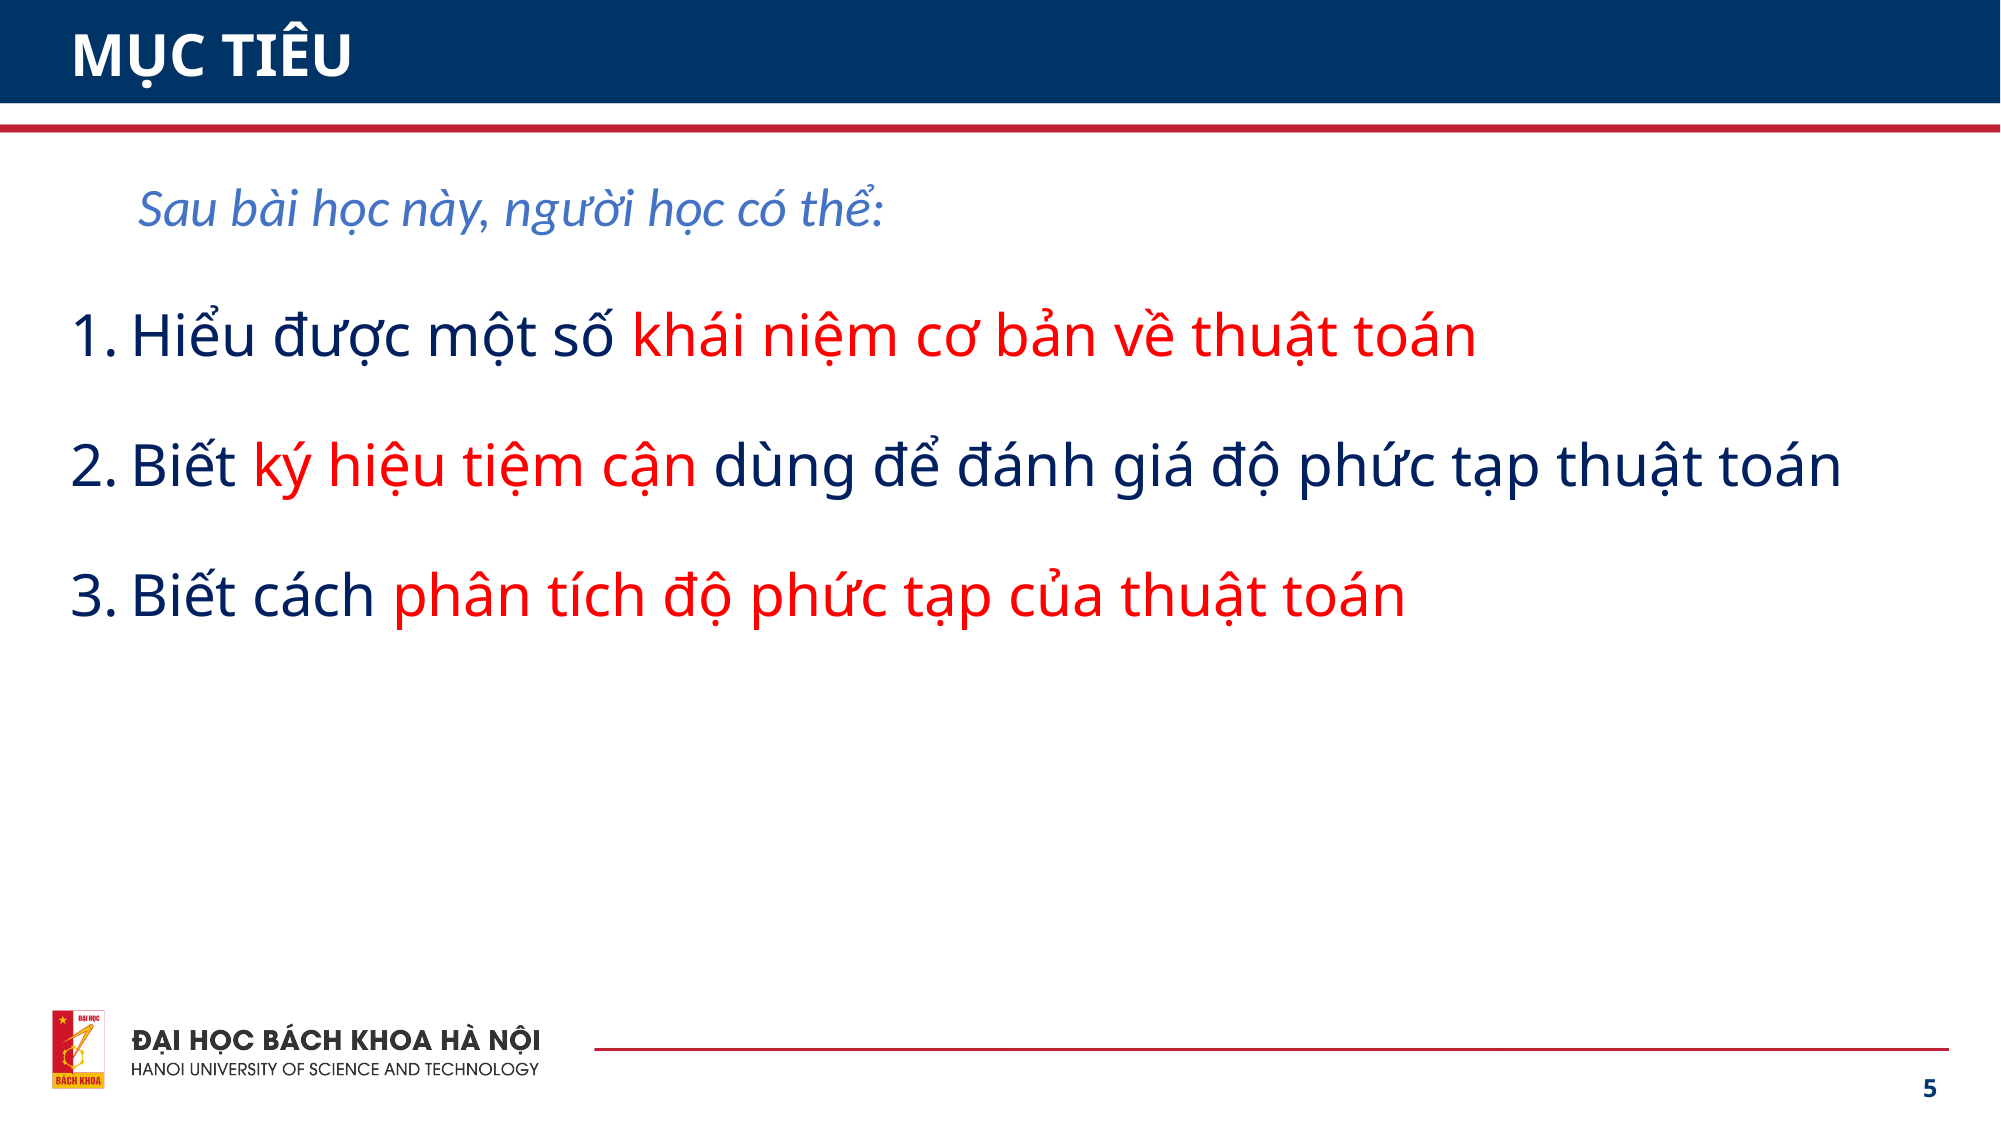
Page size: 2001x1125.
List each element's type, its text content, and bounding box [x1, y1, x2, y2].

text_box Sau bài học này, người học có thể: [123, 172, 1324, 248]
picture [0, 0, 2001, 1125]
slide_number 5 [1502, 1065, 1953, 1125]
title MỤC TIÊU [55, 18, 1945, 90]
list Hiểu được một số khái niệm cơ bản về thuật toán Biết ký hiệu tiệm cận dùng để đánh giá độ phức tạp thuật toán Biết cách phân tích độ phức tạp của thuật toán [55, 173, 1945, 979]
